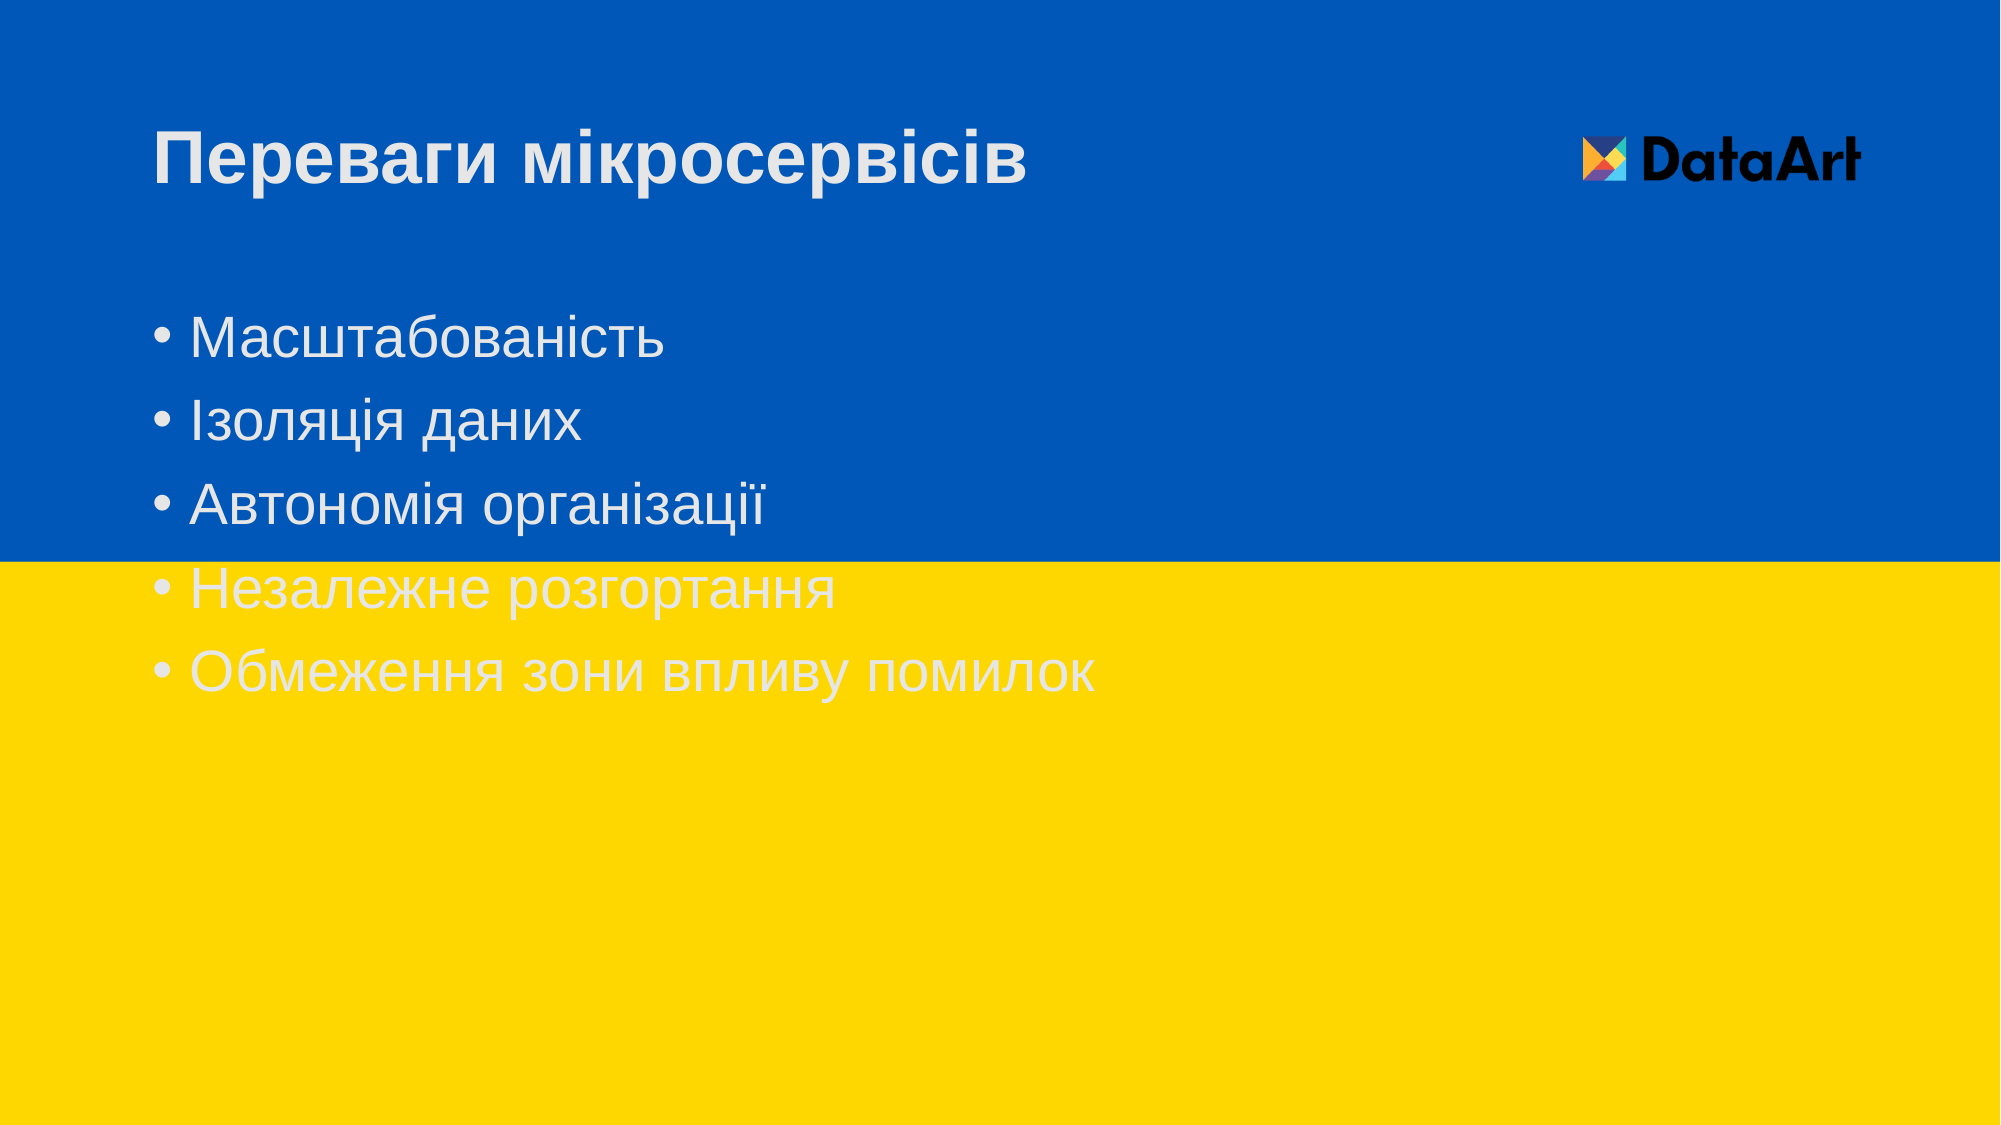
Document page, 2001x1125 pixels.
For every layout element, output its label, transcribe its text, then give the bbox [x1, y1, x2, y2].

title Переваги мікросервісів [137, 50, 1520, 268]
picture [0, 0, 2001, 1125]
list Масштабованість Ізоляція даних Автономія організації Незалежне розгортання Обмеження зони впливу помилок [137, 299, 1863, 1014]
